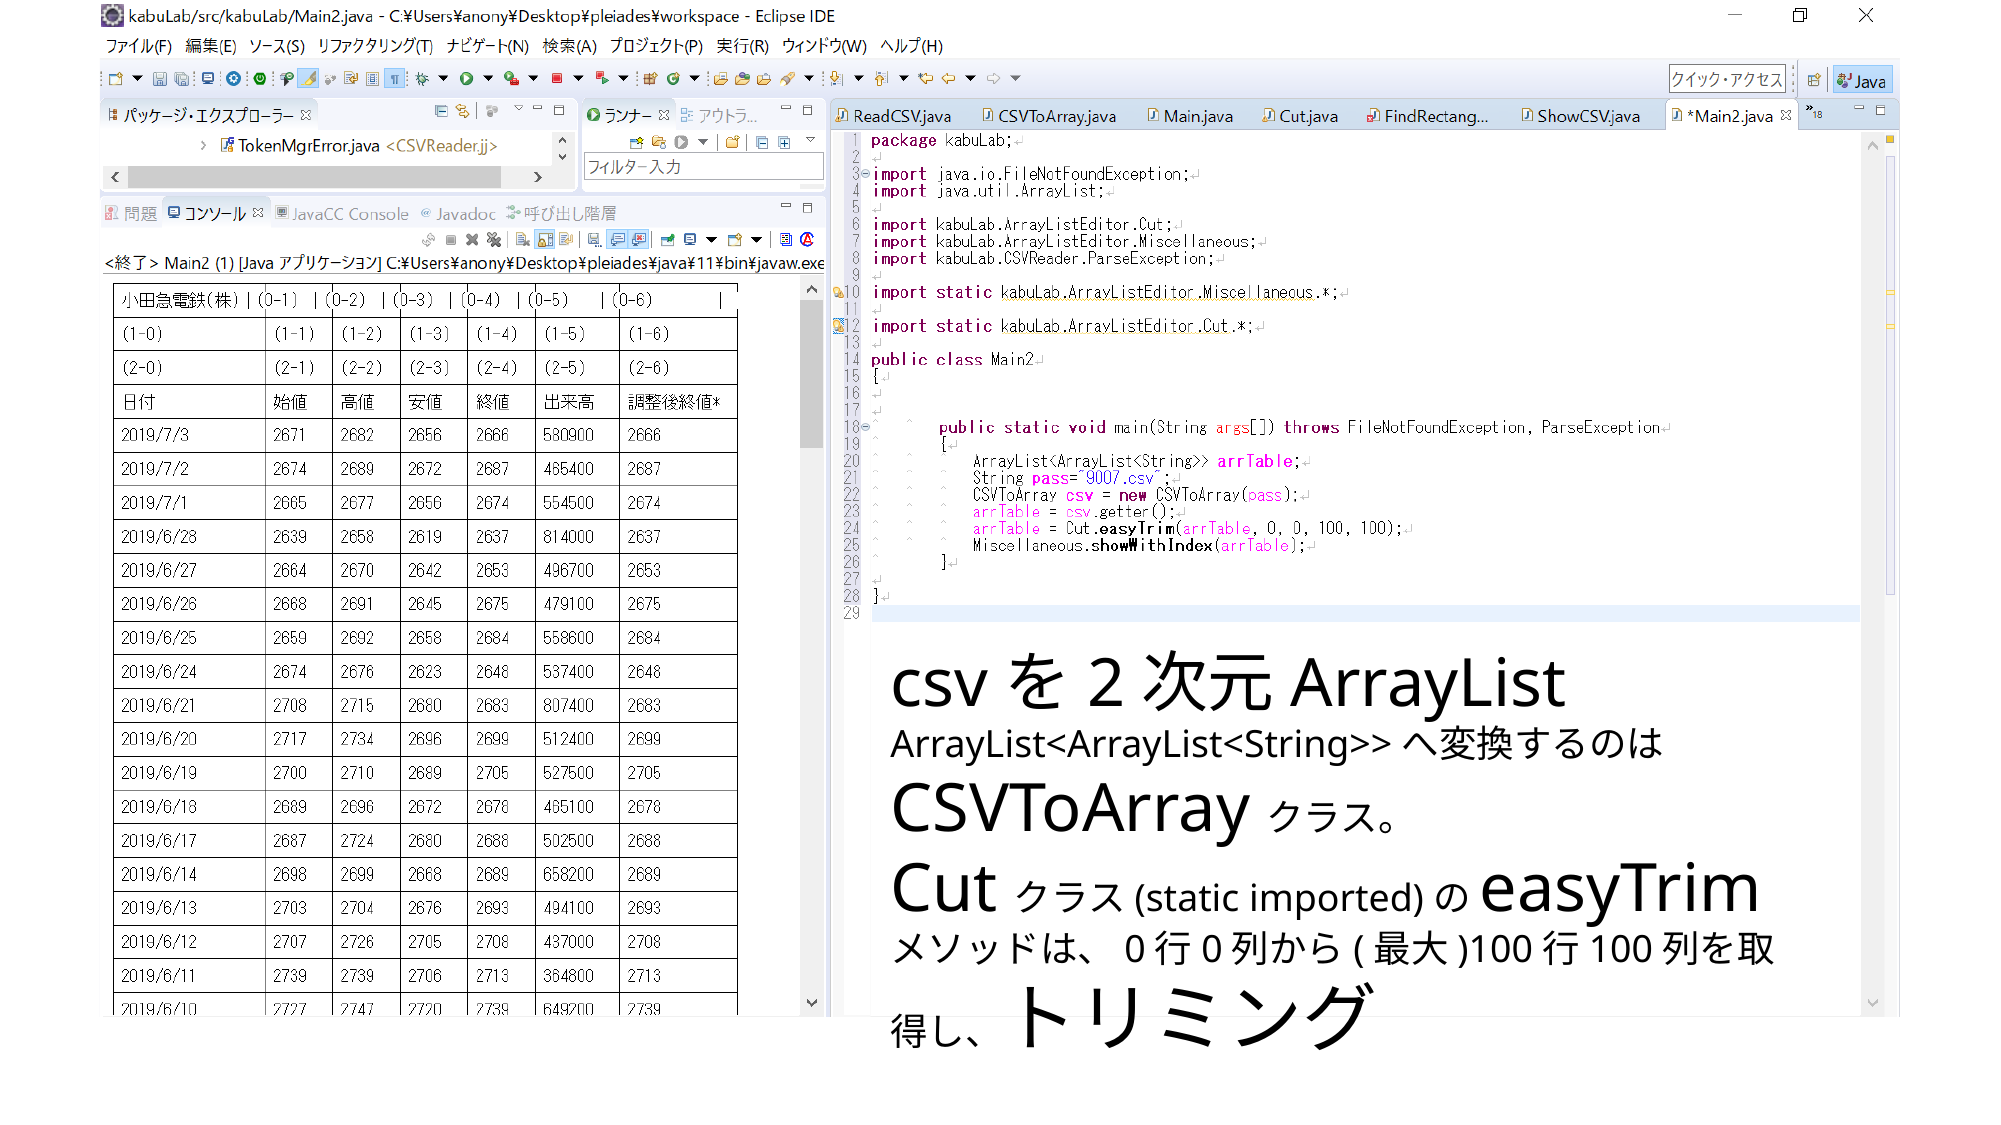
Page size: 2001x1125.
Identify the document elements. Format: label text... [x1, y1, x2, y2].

picture [99, 0, 1900, 1017]
text_box csvを2次元ArrayList ArrayList<ArrayList<String>>へ変換するのは CSVToArrayクラス。 Cutクラス(static imported)のeasyTrim メソッドは、0行0列から(最大)100行100列を取得し、トリミング [875, 1017, 1814, 1068]
